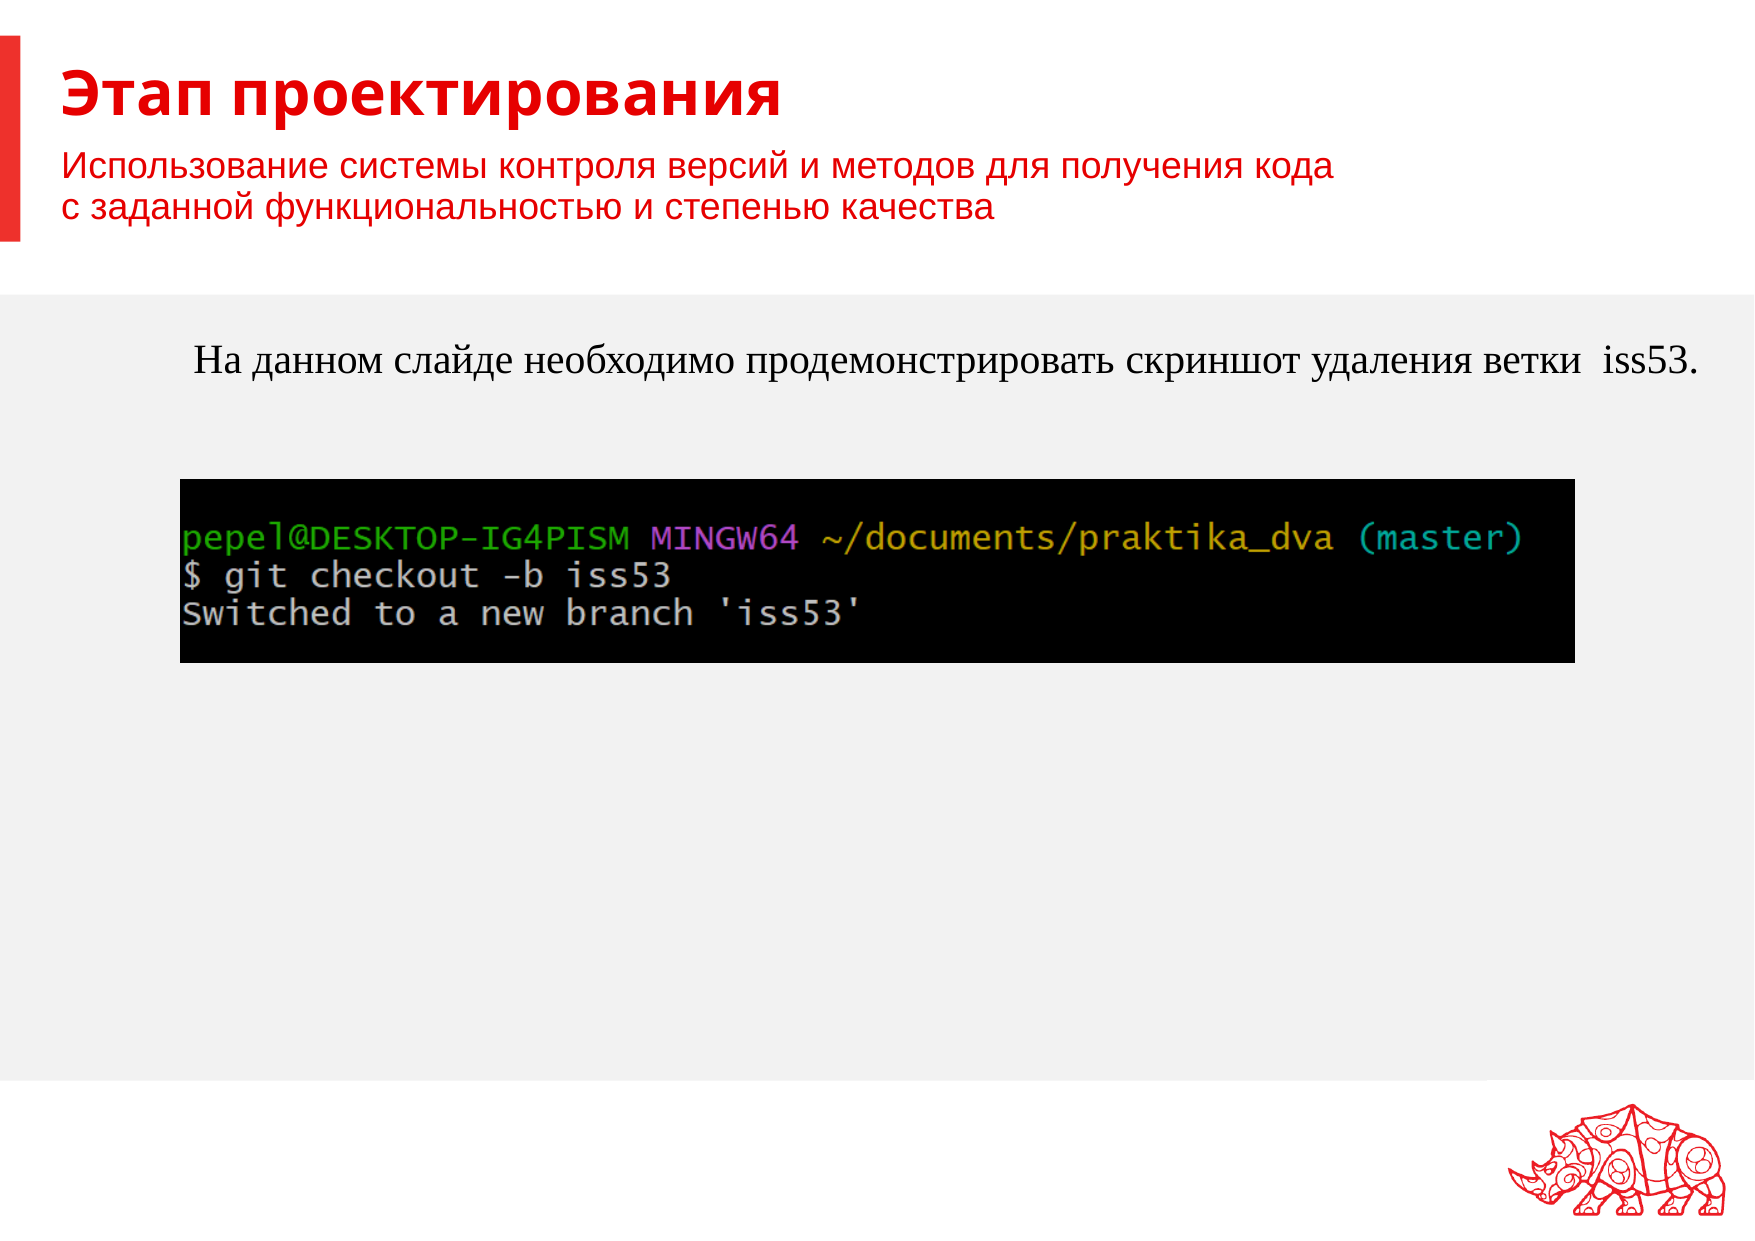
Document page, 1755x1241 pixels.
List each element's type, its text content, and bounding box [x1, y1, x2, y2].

picture [179, 478, 1575, 663]
title Этап проектирования [60, 0, 1650, 200]
picture [1487, 1080, 1755, 1229]
text_box На данном слайде необходимо продемонстрировать скриншот удаления ветки iss53. [60, 324, 1726, 390]
list Использование системы контроля версий и методов для получения кода с заданной функциональностью и степенью качества [44, 72, 1370, 236]
